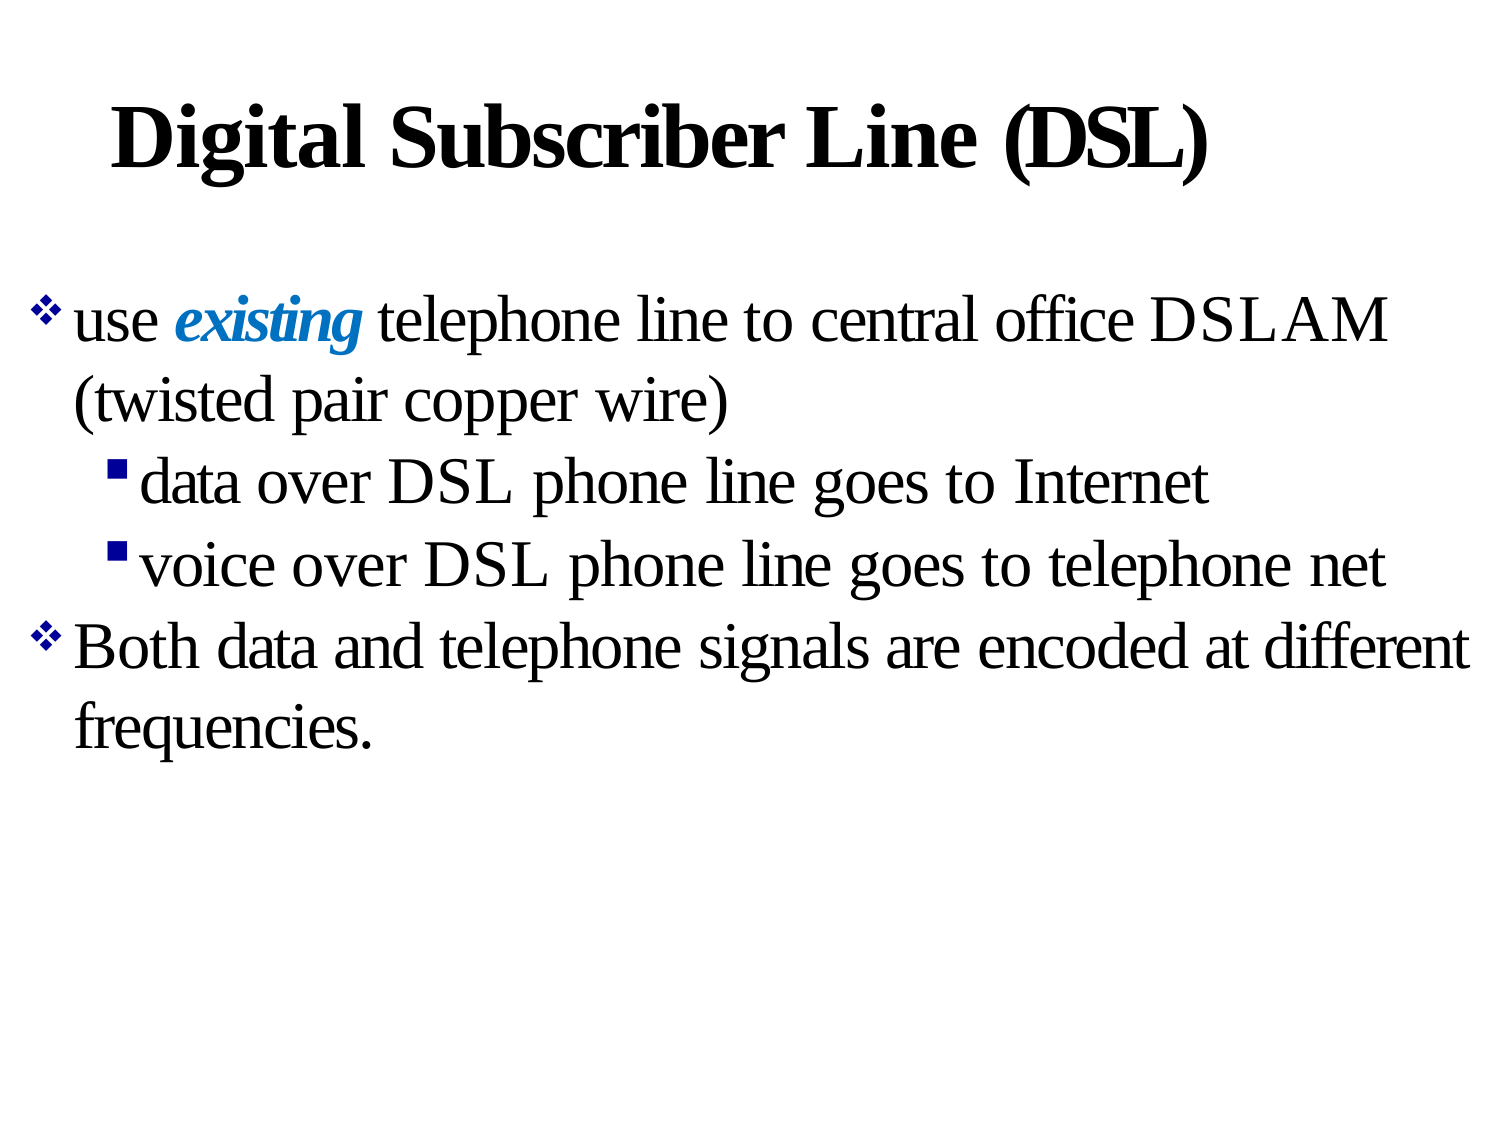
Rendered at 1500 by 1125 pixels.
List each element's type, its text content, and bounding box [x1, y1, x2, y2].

list use existing telephone line to central office DSLAM (twisted pair copper wire) data over DSL phone line goes to Internet voice over DSL phone line goes to telephone net Both data and telephone signals are encoded at different frequencies. [24, 275, 1500, 930]
title Digital Subscriber Line (DSL) [110, 75, 1390, 187]
